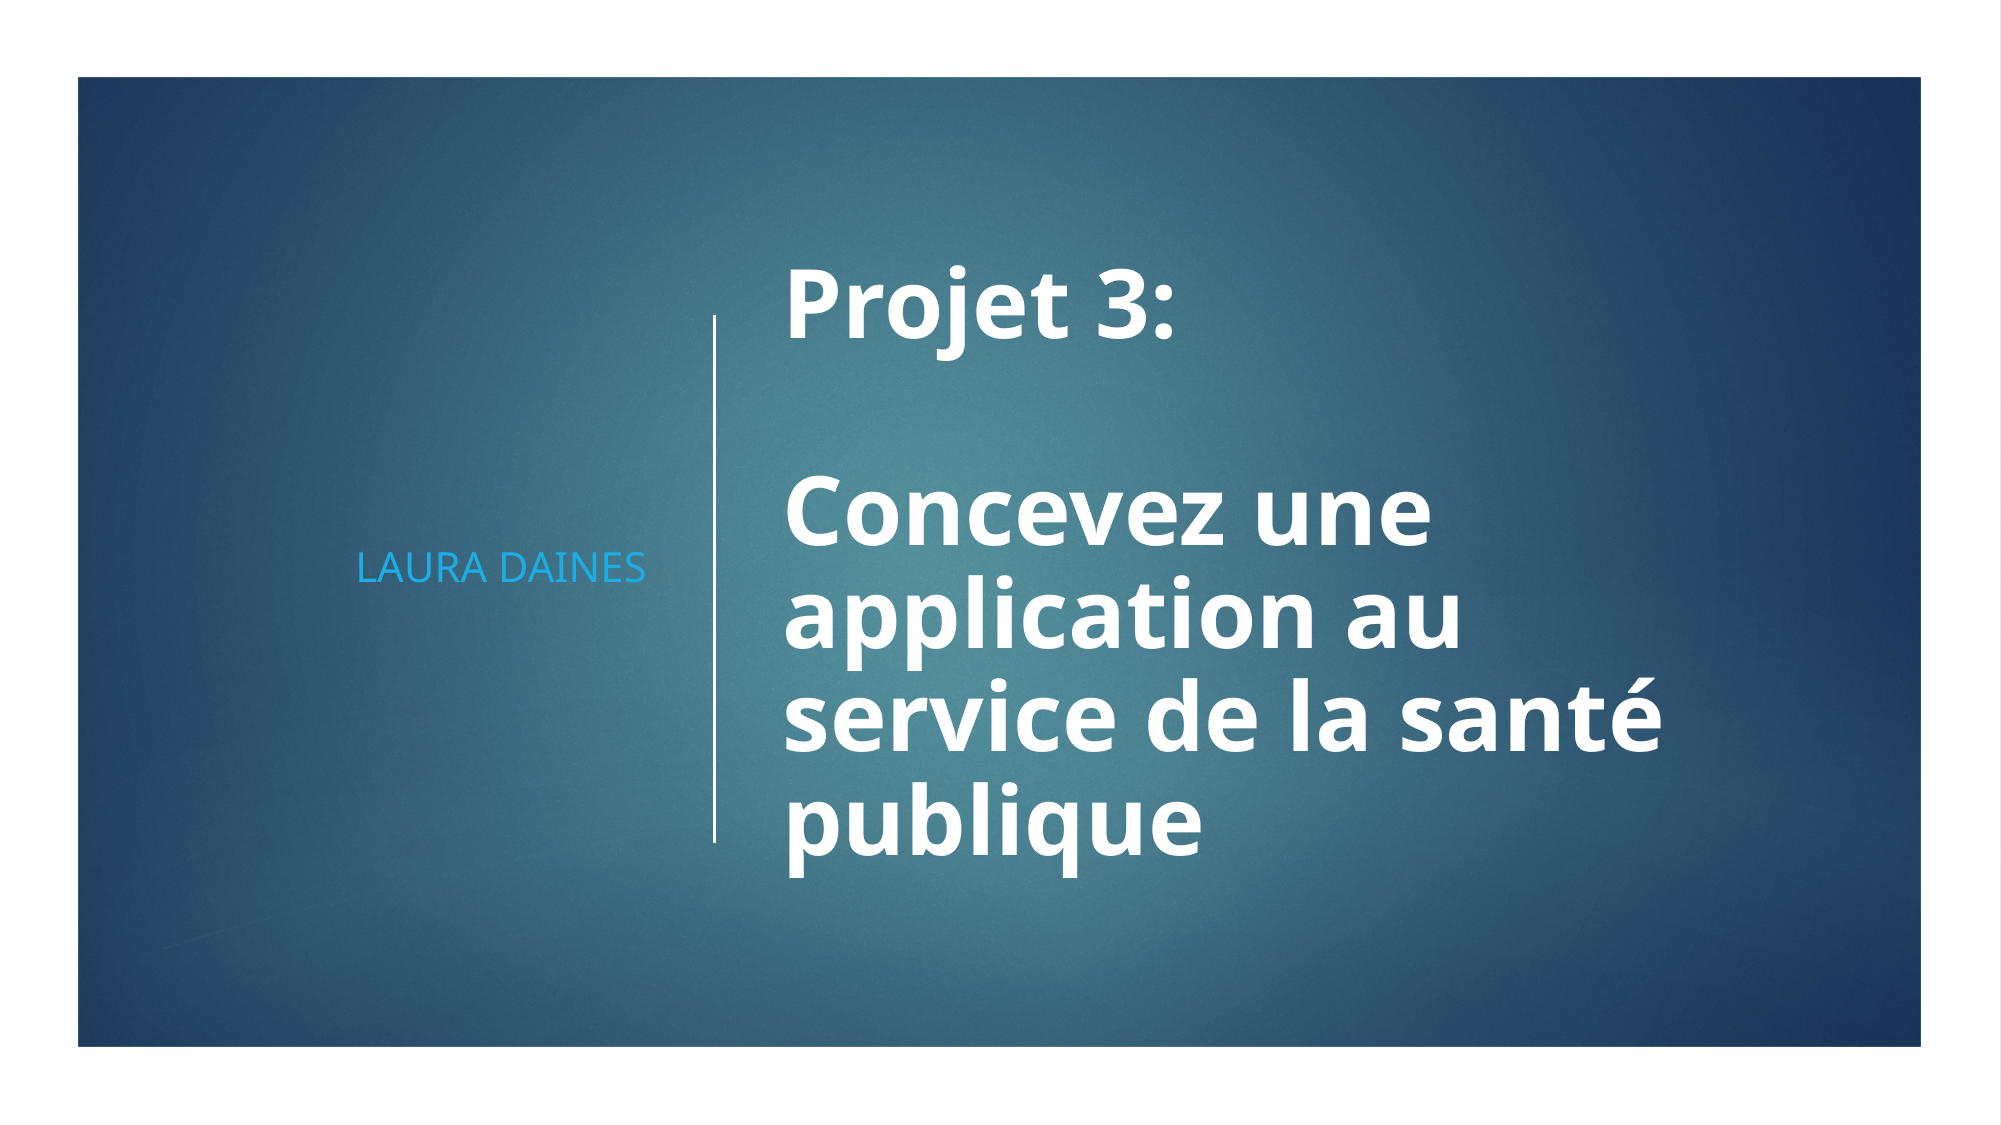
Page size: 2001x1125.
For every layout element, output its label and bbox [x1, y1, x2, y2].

text_box [0, 0, 2000, 1125]
